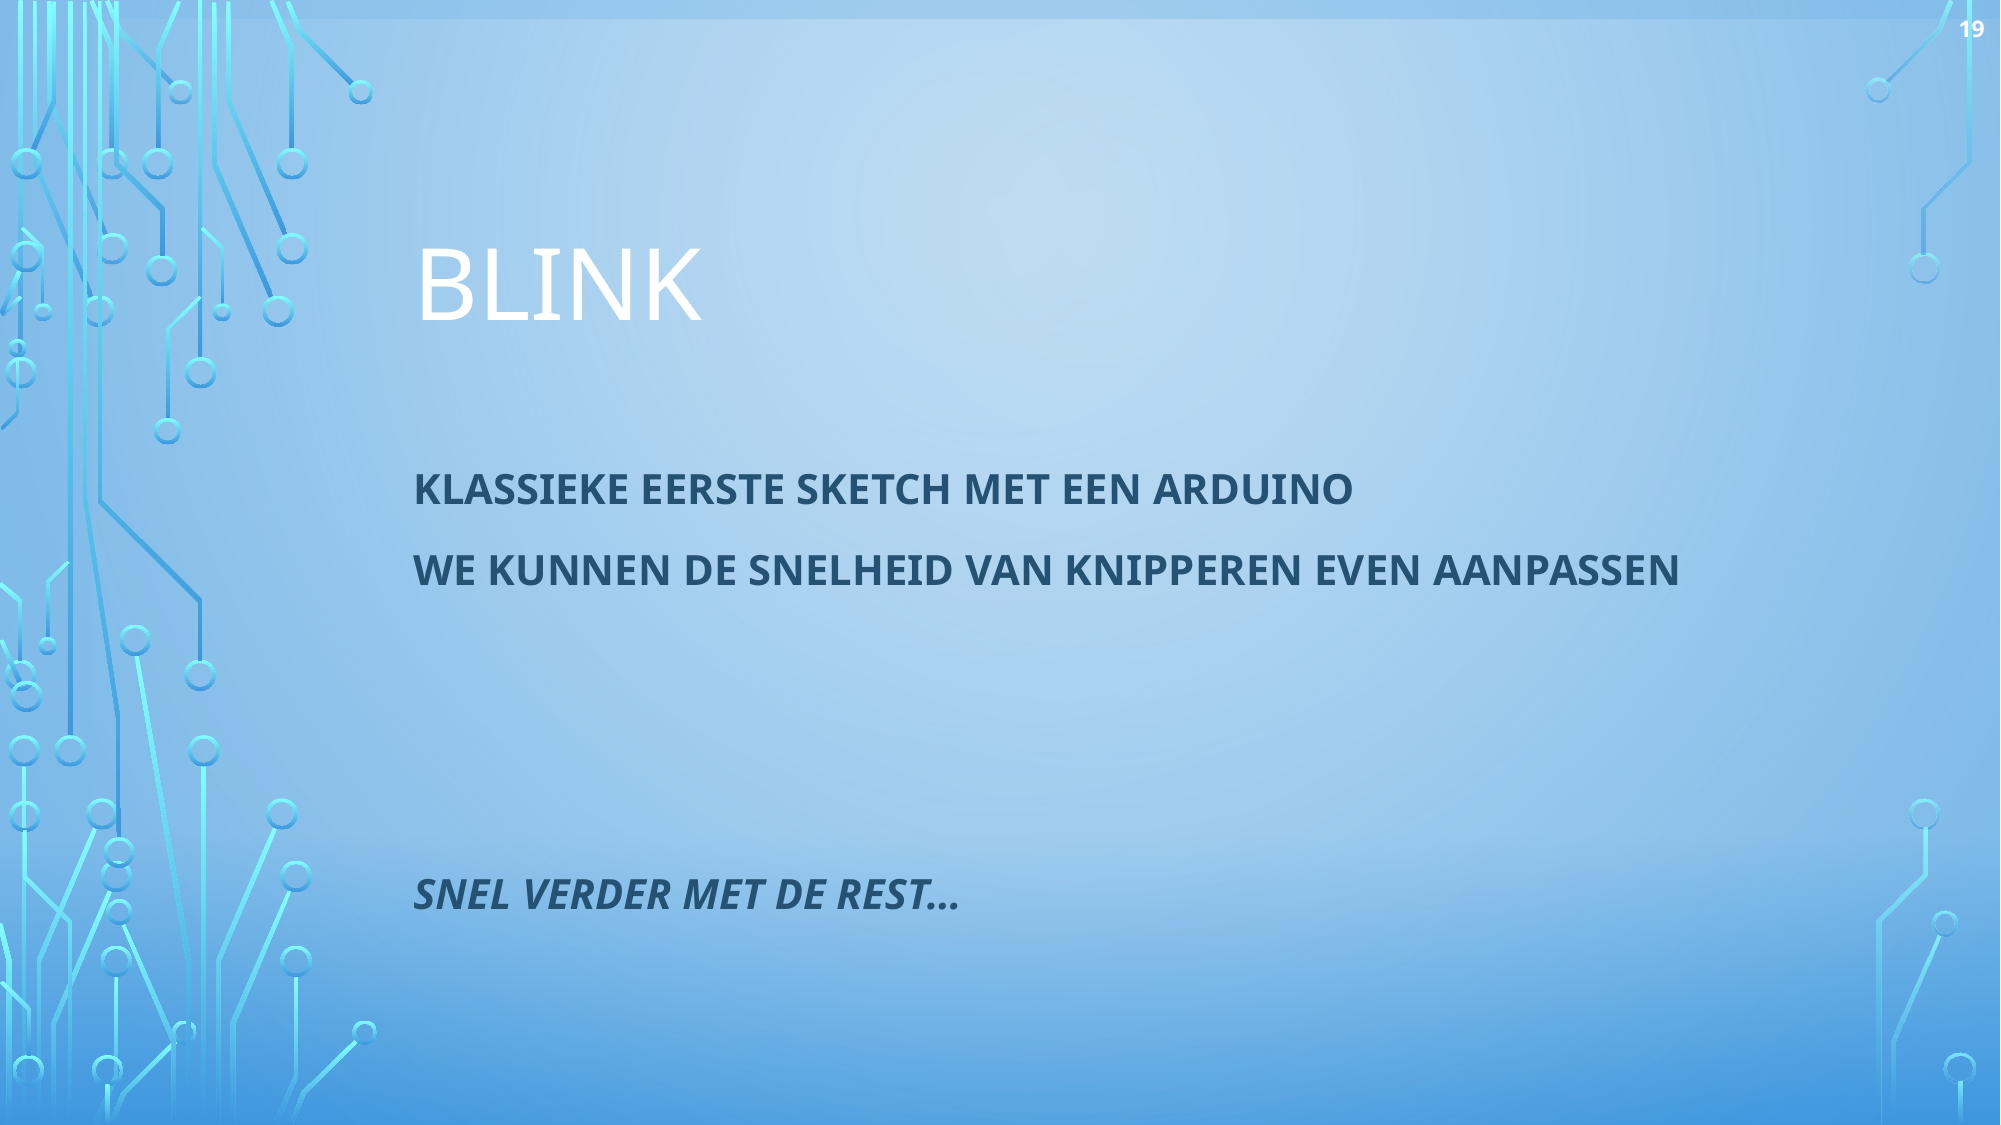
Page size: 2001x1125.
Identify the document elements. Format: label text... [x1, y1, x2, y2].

slide_number 19 [1873, 0, 2000, 60]
title BLINK [398, 184, 1841, 350]
subtitle Klassieke eerste sketch met een arduino We kunnen de snelheid van knipperen even aanpassen Snel verder met de rest… [398, 375, 1841, 1049]
